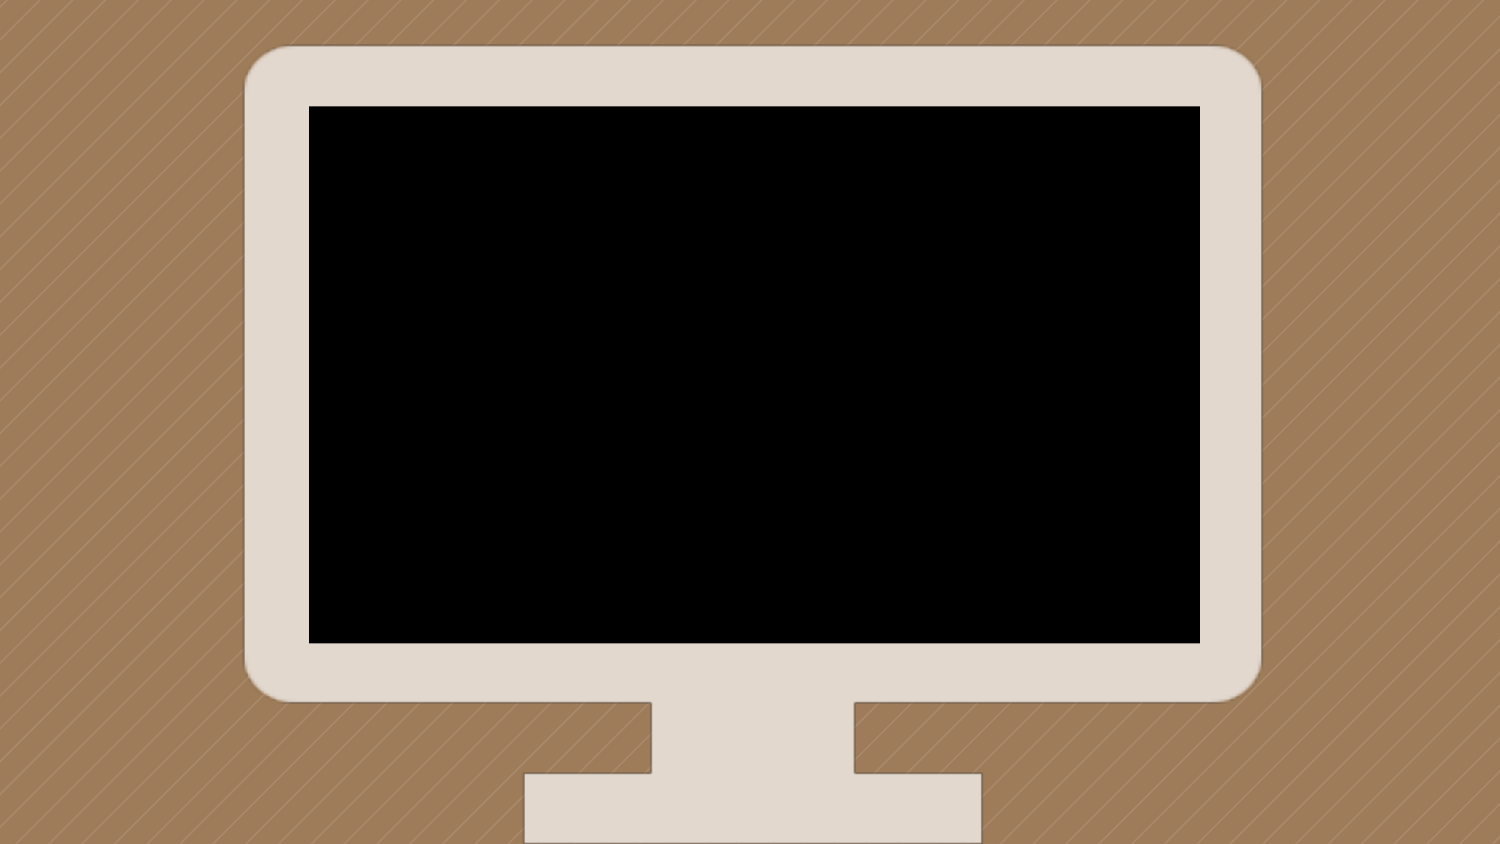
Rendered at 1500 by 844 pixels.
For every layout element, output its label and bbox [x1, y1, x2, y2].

picture [142, 26, 1366, 844]
